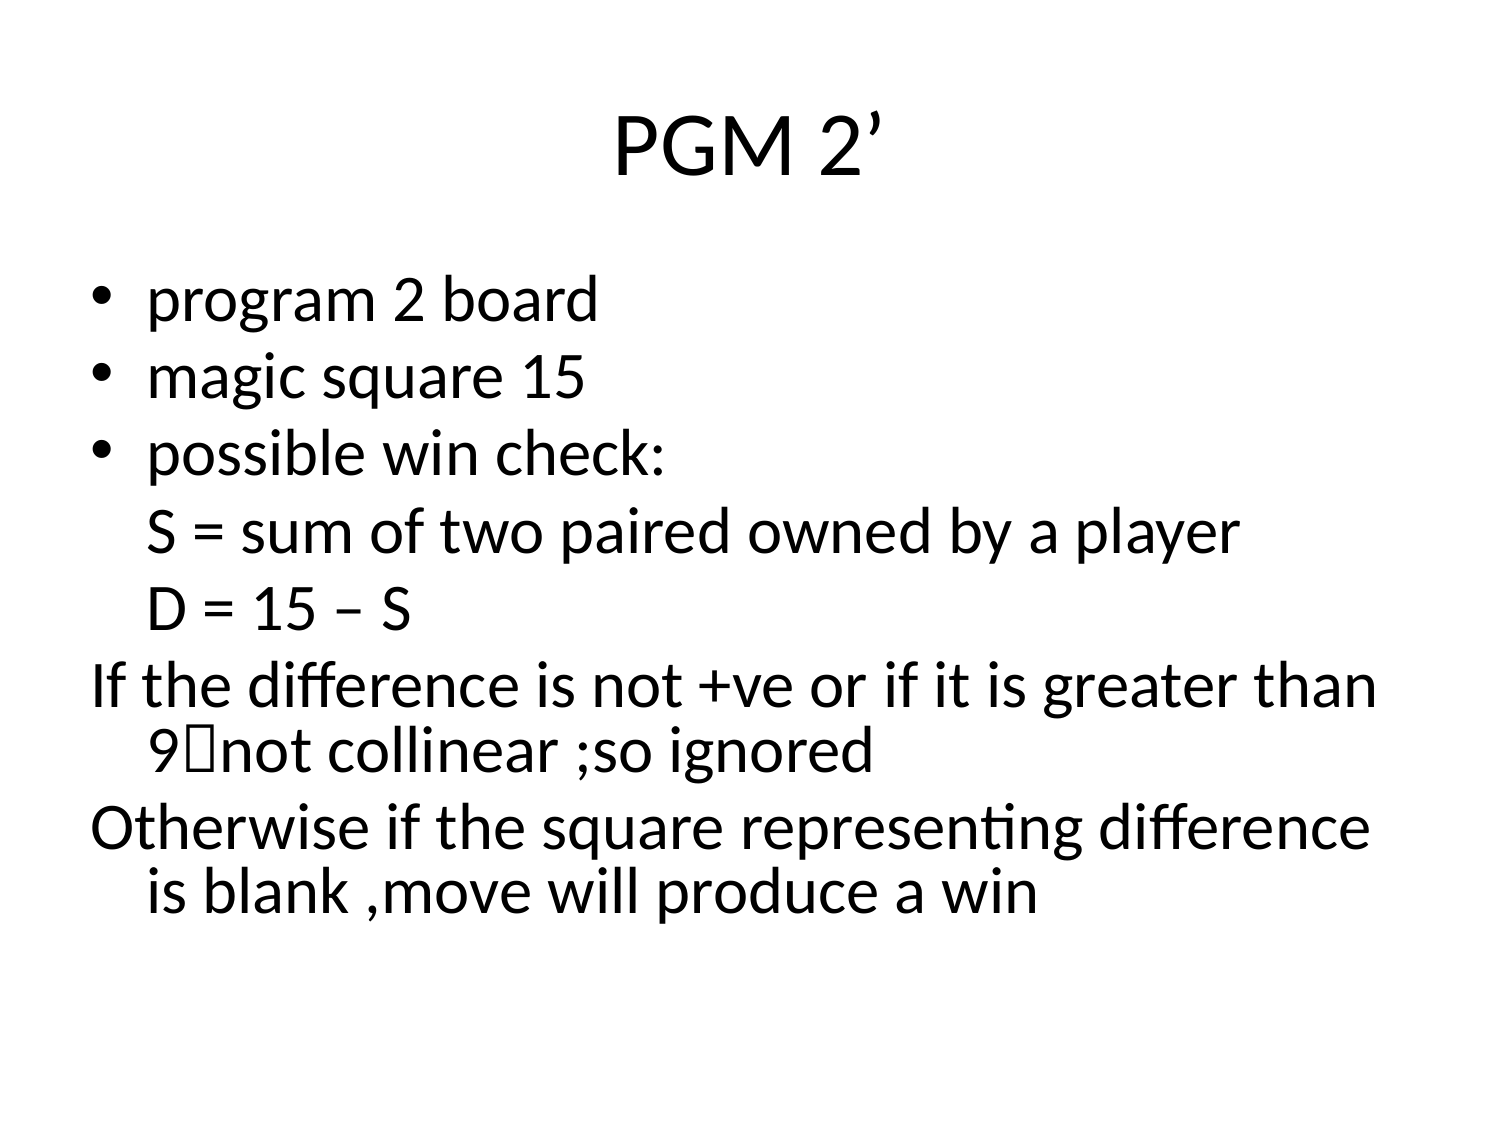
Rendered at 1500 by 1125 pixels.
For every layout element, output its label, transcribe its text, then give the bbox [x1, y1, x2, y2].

title PGM 2’ [75, 45, 1425, 233]
list program 2 board magic square 15 possible win check: S = sum of two paired owned by a player D = 15 – S If the difference is not +ve or if it is greater than 9not collinear ;so ignored Otherwise if the square representing difference is blank ,move will produce a win [75, 262, 1425, 1005]
